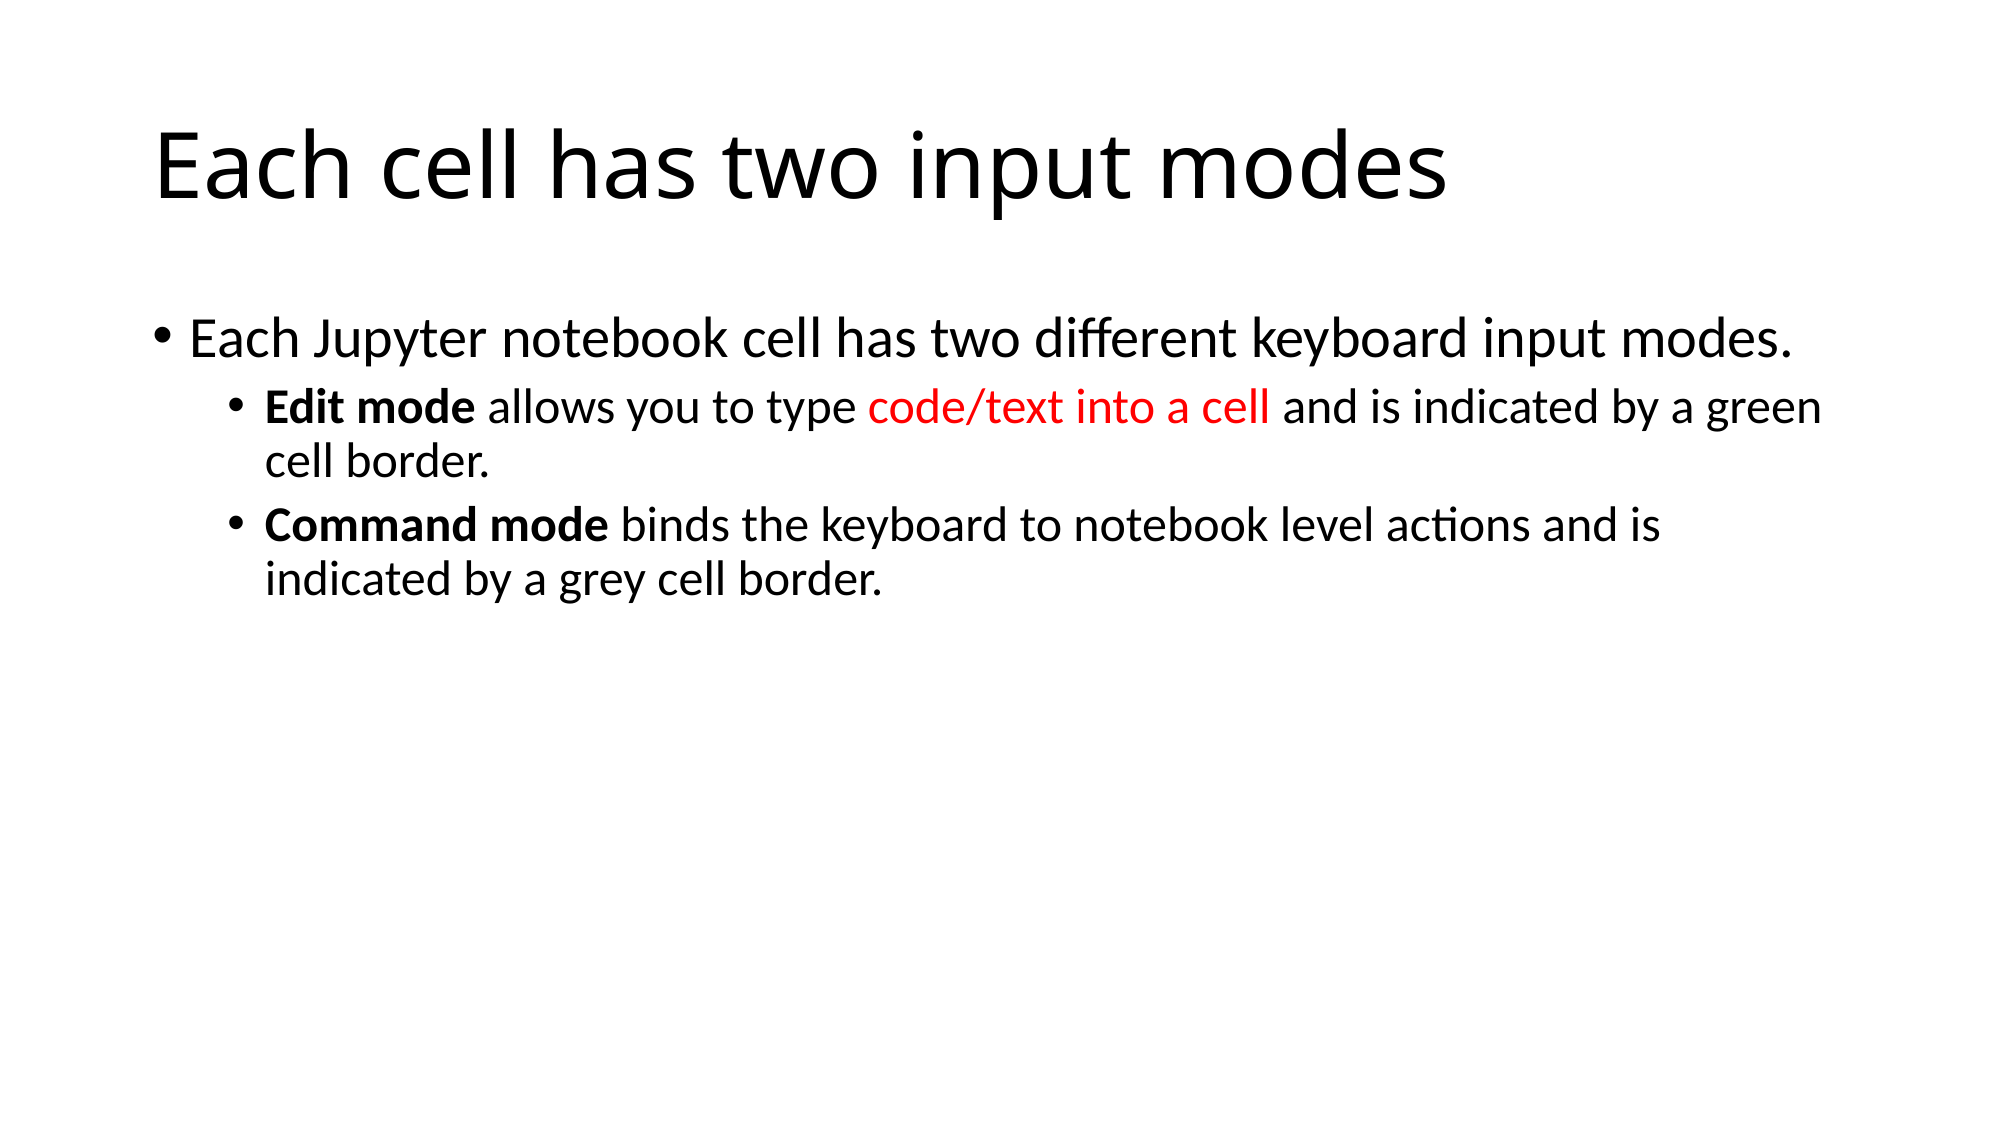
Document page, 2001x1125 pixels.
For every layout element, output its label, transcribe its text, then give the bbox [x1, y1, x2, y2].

title Each cell has two input modes [137, 59, 1863, 278]
list Each Jupyter notebook cell has two different keyboard input modes. Edit mode allows you to type code/text into a cell and is indicated by a green cell border. Command mode binds the keyboard to notebook level actions and is indicated by a grey cell border. [137, 299, 1863, 1014]
